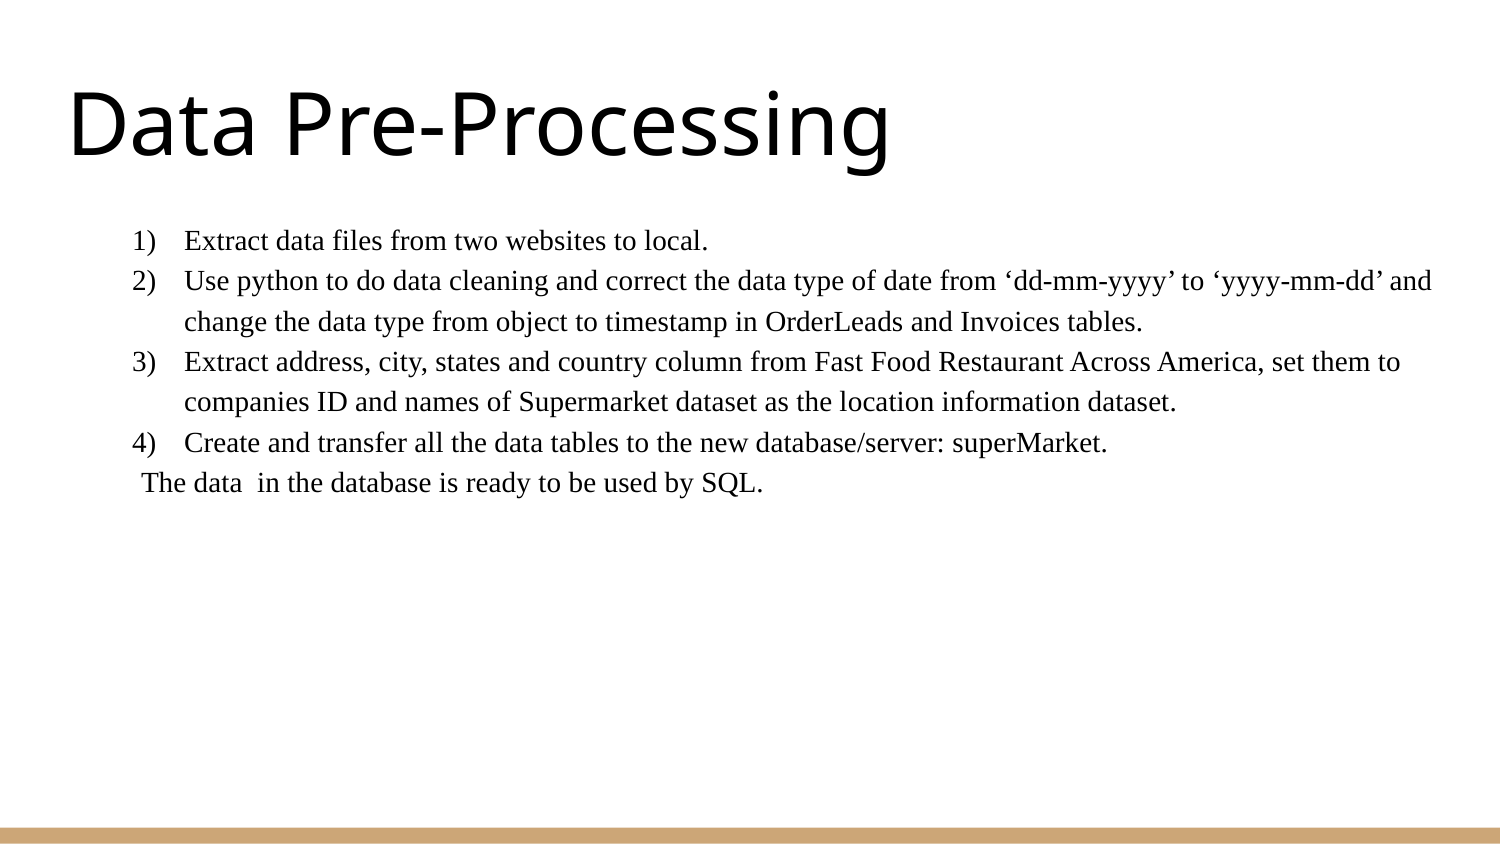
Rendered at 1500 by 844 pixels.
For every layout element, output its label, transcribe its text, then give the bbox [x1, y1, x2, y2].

title Data Pre-Processing [51, 51, 1449, 189]
list Extract data files from two websites to local. Use python to do data cleaning and correct the data type of date from ‘dd-mm-yyyy’ to ‘yyyy-mm-dd’ and change the data type from object to timestamp in OrderLeads and Invoices tables. Extract address, city, states and country column from Fast Food Restaurant Across America, set them to companies ID and names of Supermarket dataset as the location information dataset. Create and transfer all the data tables to the new database/server: superMarket. The data in the database is ready to be used by SQL. [51, 200, 1449, 752]
